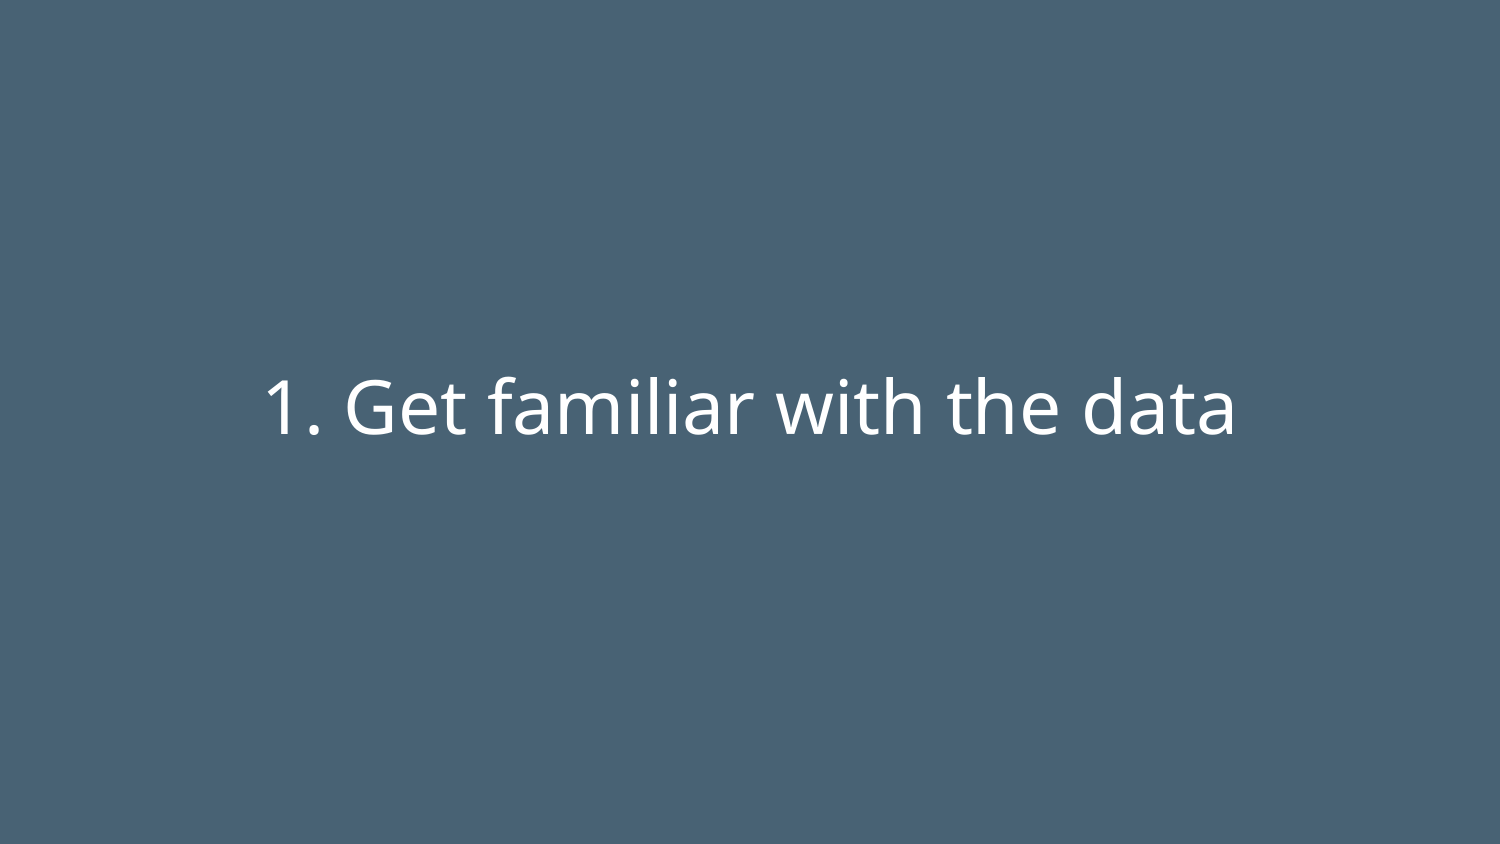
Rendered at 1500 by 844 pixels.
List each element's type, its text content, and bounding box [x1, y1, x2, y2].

text_box 1. Get familiar with the data [123, 253, 1377, 591]
